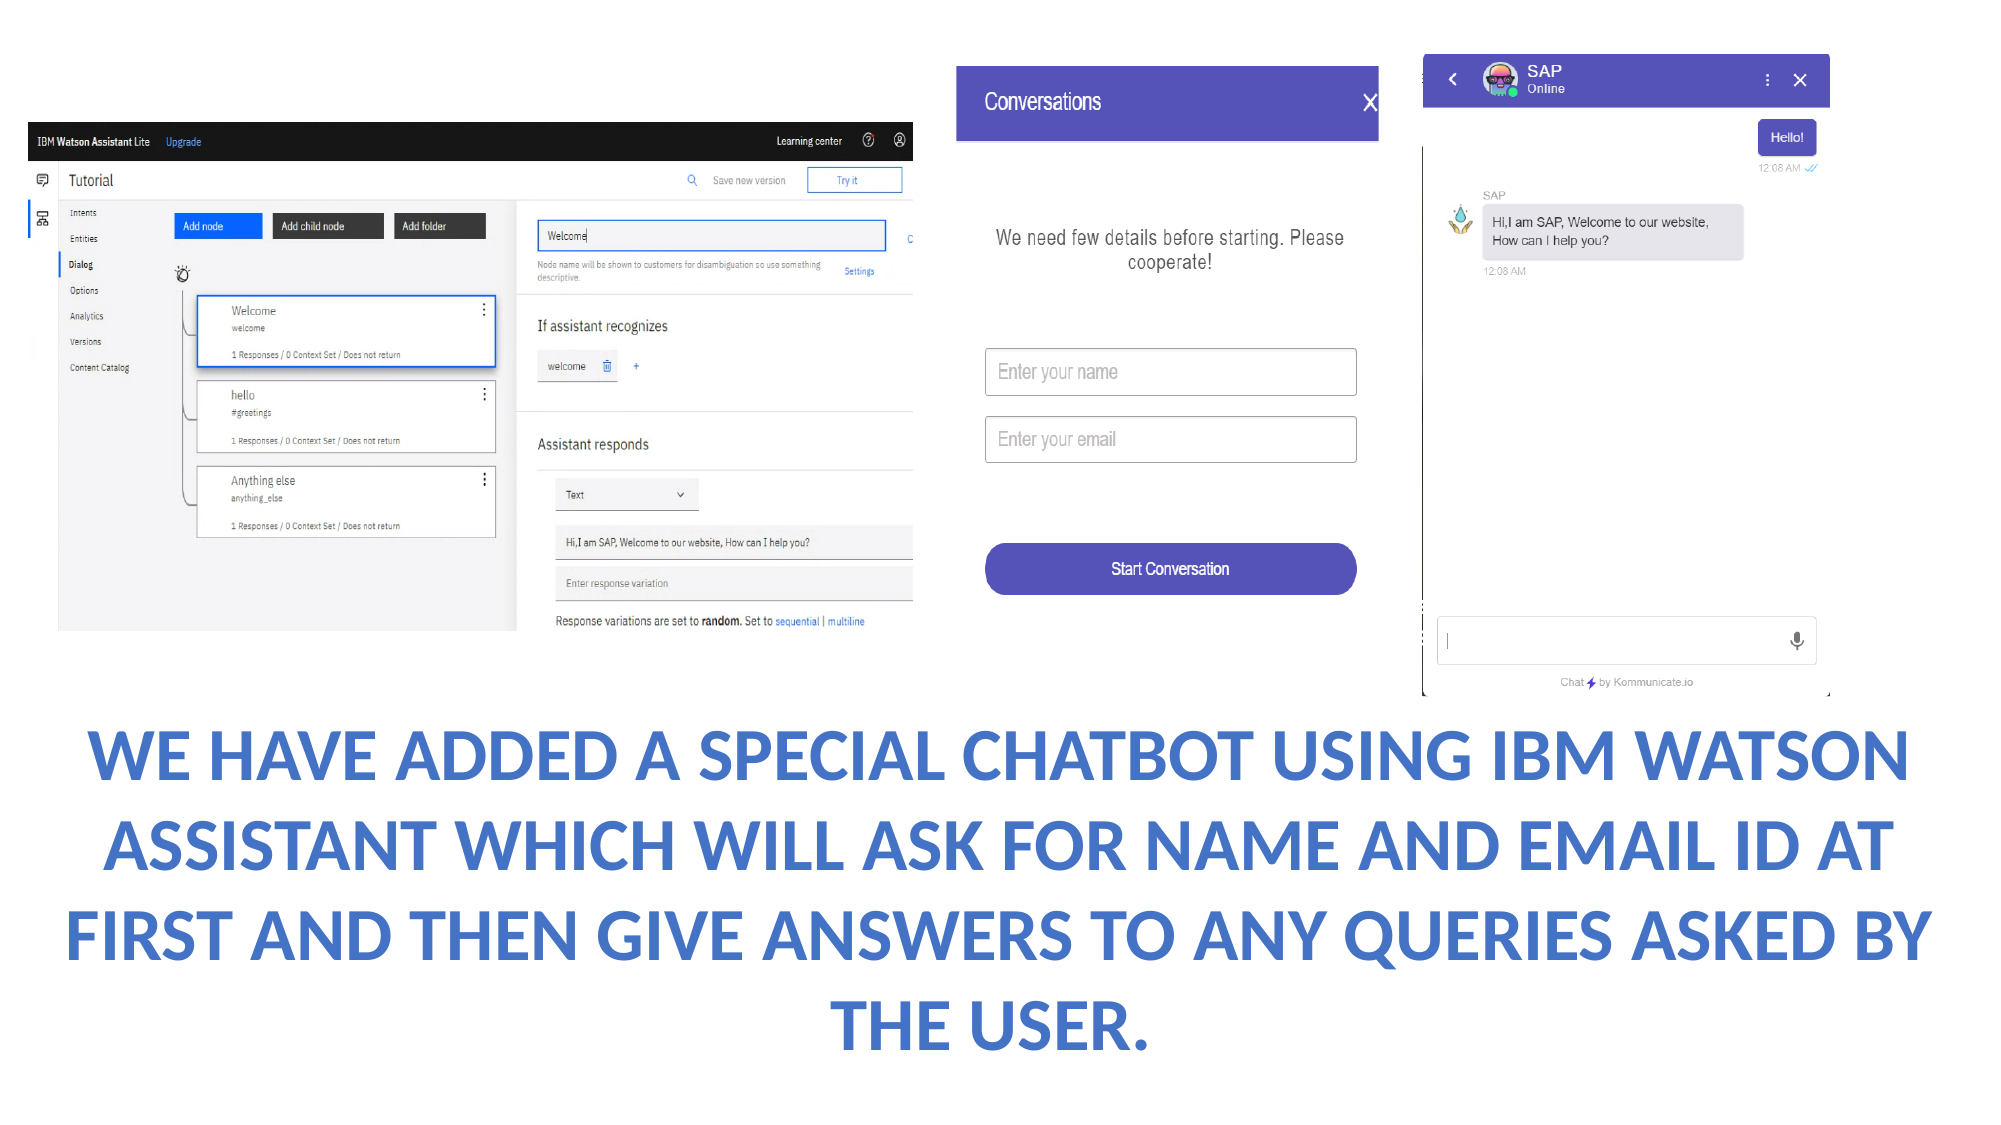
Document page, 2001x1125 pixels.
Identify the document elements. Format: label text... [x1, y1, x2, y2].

picture [1422, 54, 1830, 698]
text_box WE HAVE ADDED A SPECIAL CHATBOT USING IBM WATSON ASSISTANT WHICH WILL ASK FOR NAME AND EMAIL ID AT FIRST AND THEN GIVE ANSWERS TO ANY QUERIES ASKED BY THE USER. [0, 697, 2000, 1073]
picture [28, 122, 913, 631]
picture [956, 66, 1379, 712]
